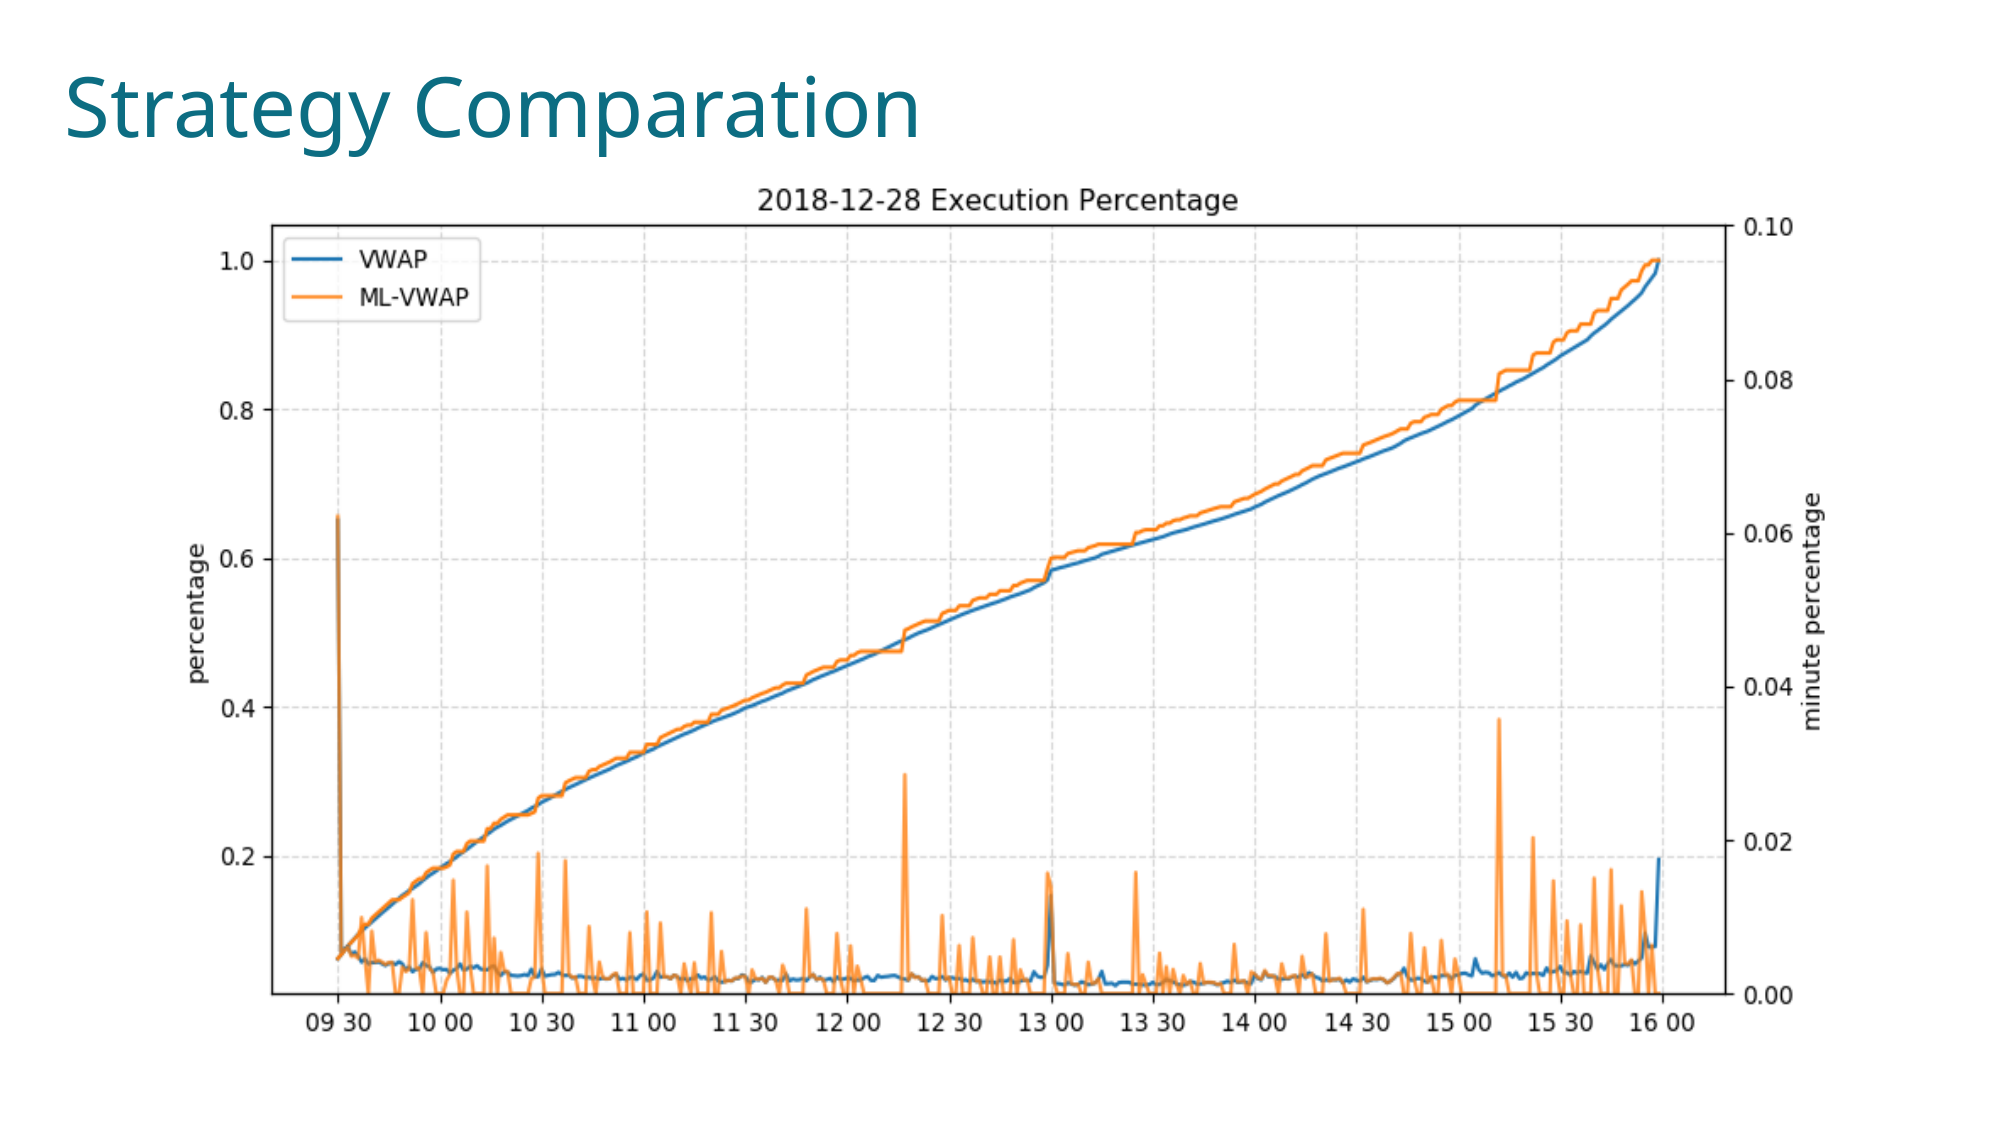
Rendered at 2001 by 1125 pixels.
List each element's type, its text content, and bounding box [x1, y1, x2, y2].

picture [160, 162, 1852, 1064]
text_box Strategy Comparation [49, 58, 1940, 163]
